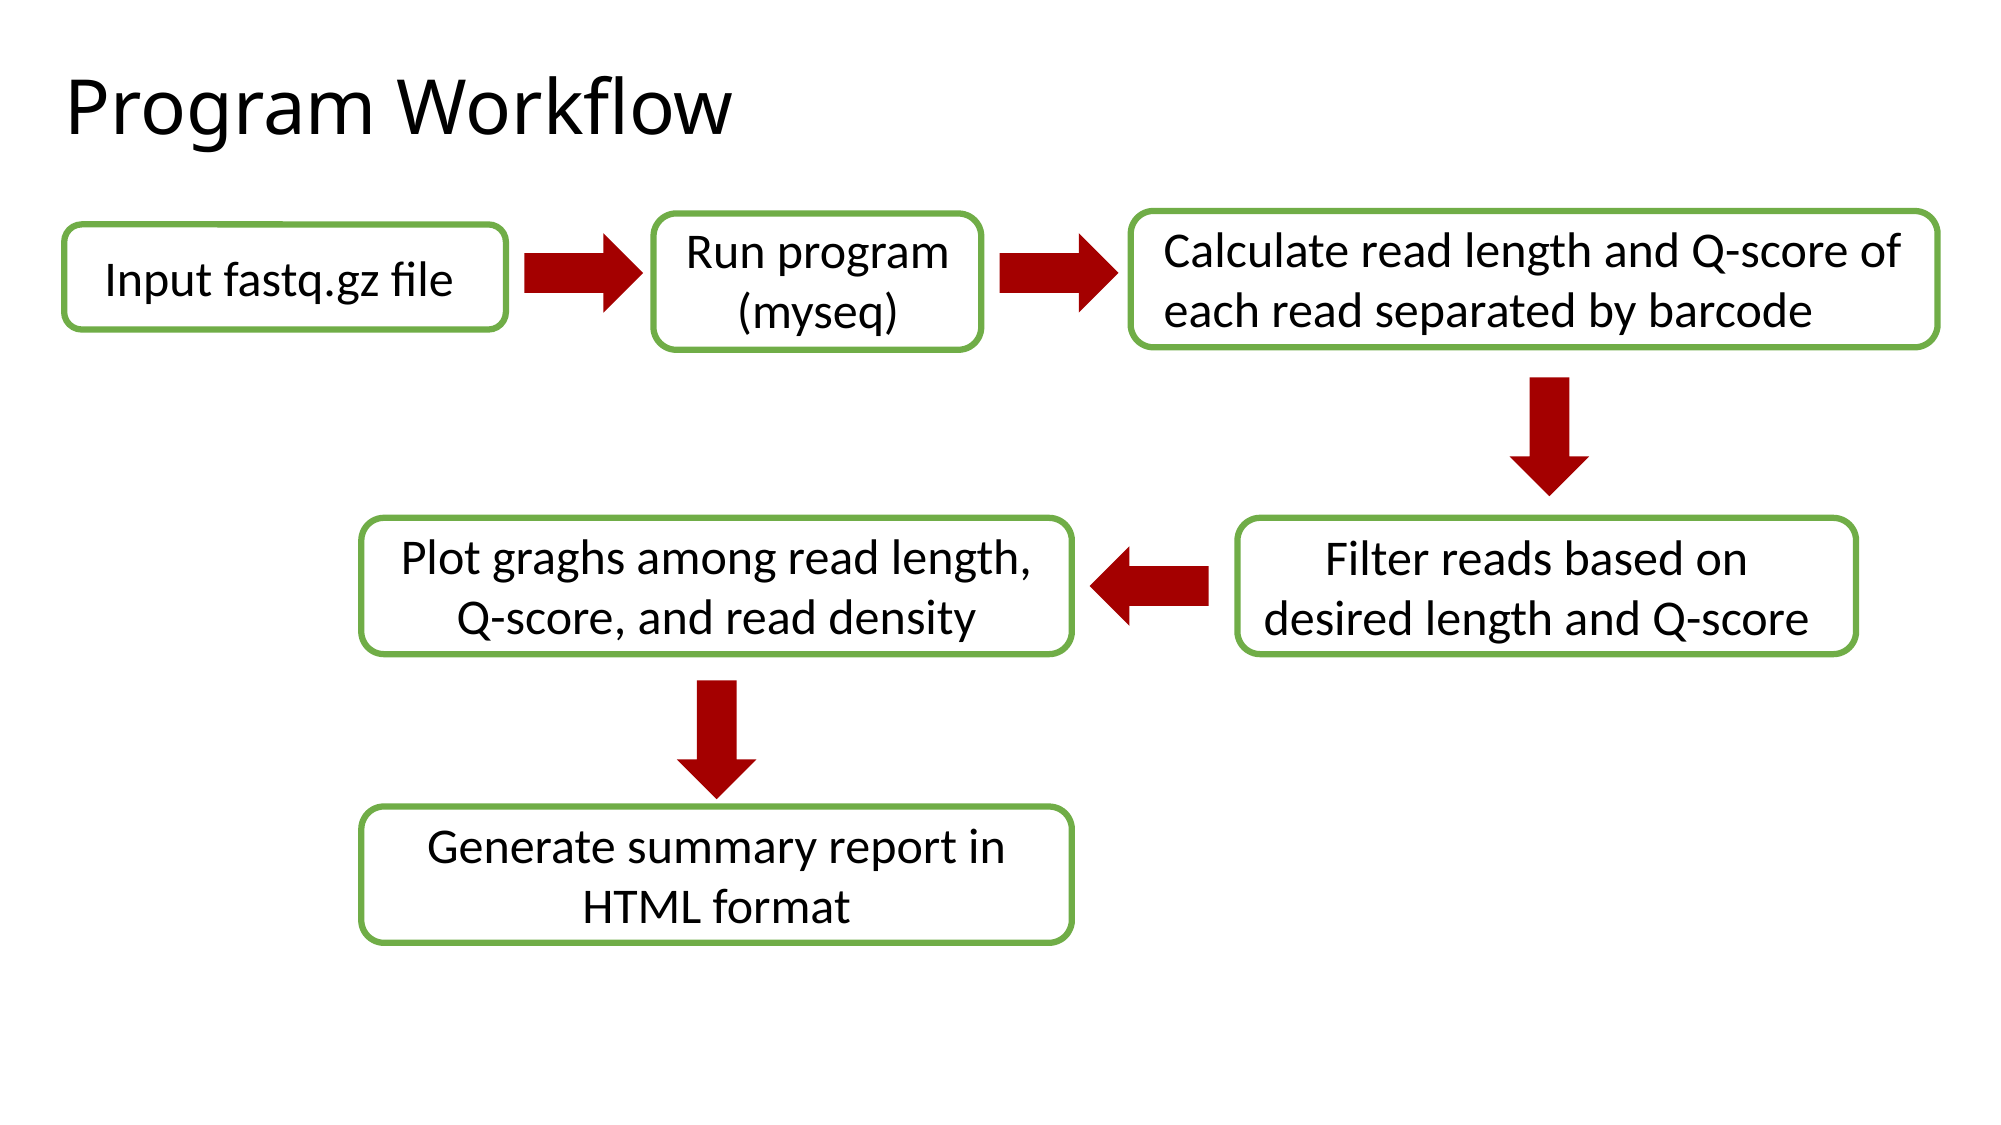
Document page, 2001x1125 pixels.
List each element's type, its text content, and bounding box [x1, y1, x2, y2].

text_box [1129, 209, 1939, 349]
text_box [674, 679, 759, 801]
text_box [1088, 543, 1210, 629]
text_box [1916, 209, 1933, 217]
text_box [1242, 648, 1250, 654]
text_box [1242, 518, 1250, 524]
text_box [523, 230, 645, 316]
text_box [360, 805, 1073, 944]
text_box [360, 516, 1073, 656]
text_box [1507, 376, 1592, 498]
title Program Workflow [49, 33, 809, 187]
text_box [63, 223, 507, 331]
text_box Run program (myseq) [666, 210, 970, 214]
text_box [998, 230, 1120, 316]
text_box Input fastq.gz file [89, 239, 532, 314]
text_box [1236, 516, 1858, 656]
text_box [652, 212, 983, 351]
